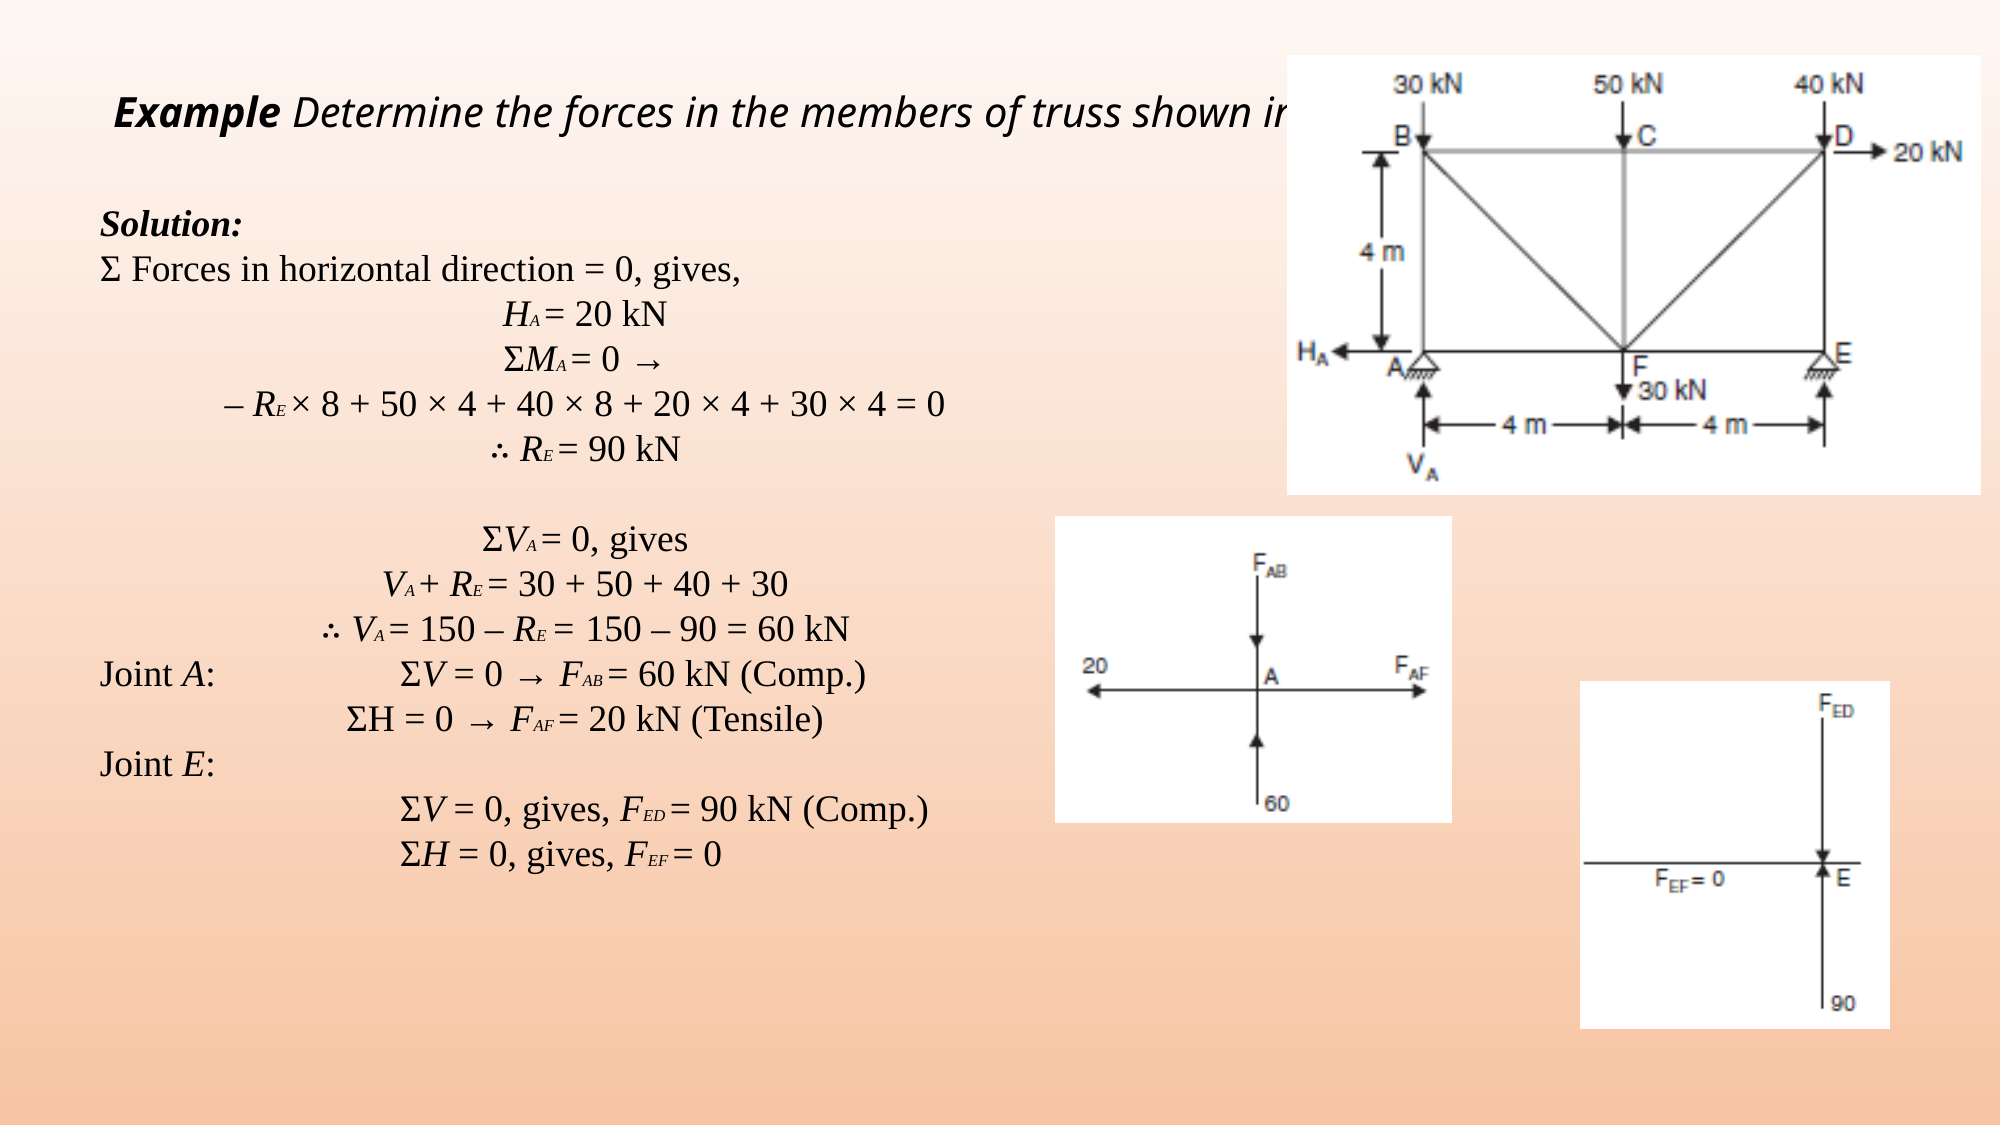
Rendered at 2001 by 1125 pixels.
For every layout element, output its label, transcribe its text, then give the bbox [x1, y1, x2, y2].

picture [1580, 681, 1890, 1029]
picture [1055, 516, 1452, 823]
text_box Example Determine the forces in the members of truss shown in Fig. [98, 78, 1287, 144]
picture [1287, 55, 1981, 495]
text_box Solution: Σ Forces in horizontal direction = 0, gives, HA = 20 kN ΣMA = 0 → – RE × 8 + 50 × 4 + 40 × 8 + 20 × 4 + 30 × 4 = 0 ∴ RE = 90 kN ΣVA = 0, gives VA + RE = 30 + 50 + 40 + 30 ∴ VA = 150 – RE = 150 – 90 = 60 kN Joint A: ΣV = 0 → FAB = 60 kN (Comp.) ΣH = 0 → FAF = 20 kN (Tensile) Joint E: ΣV = 0, gives, FED = 90 kN (Comp.) ΣH = 0, gives, FEF = 0 [85, 191, 1086, 882]
